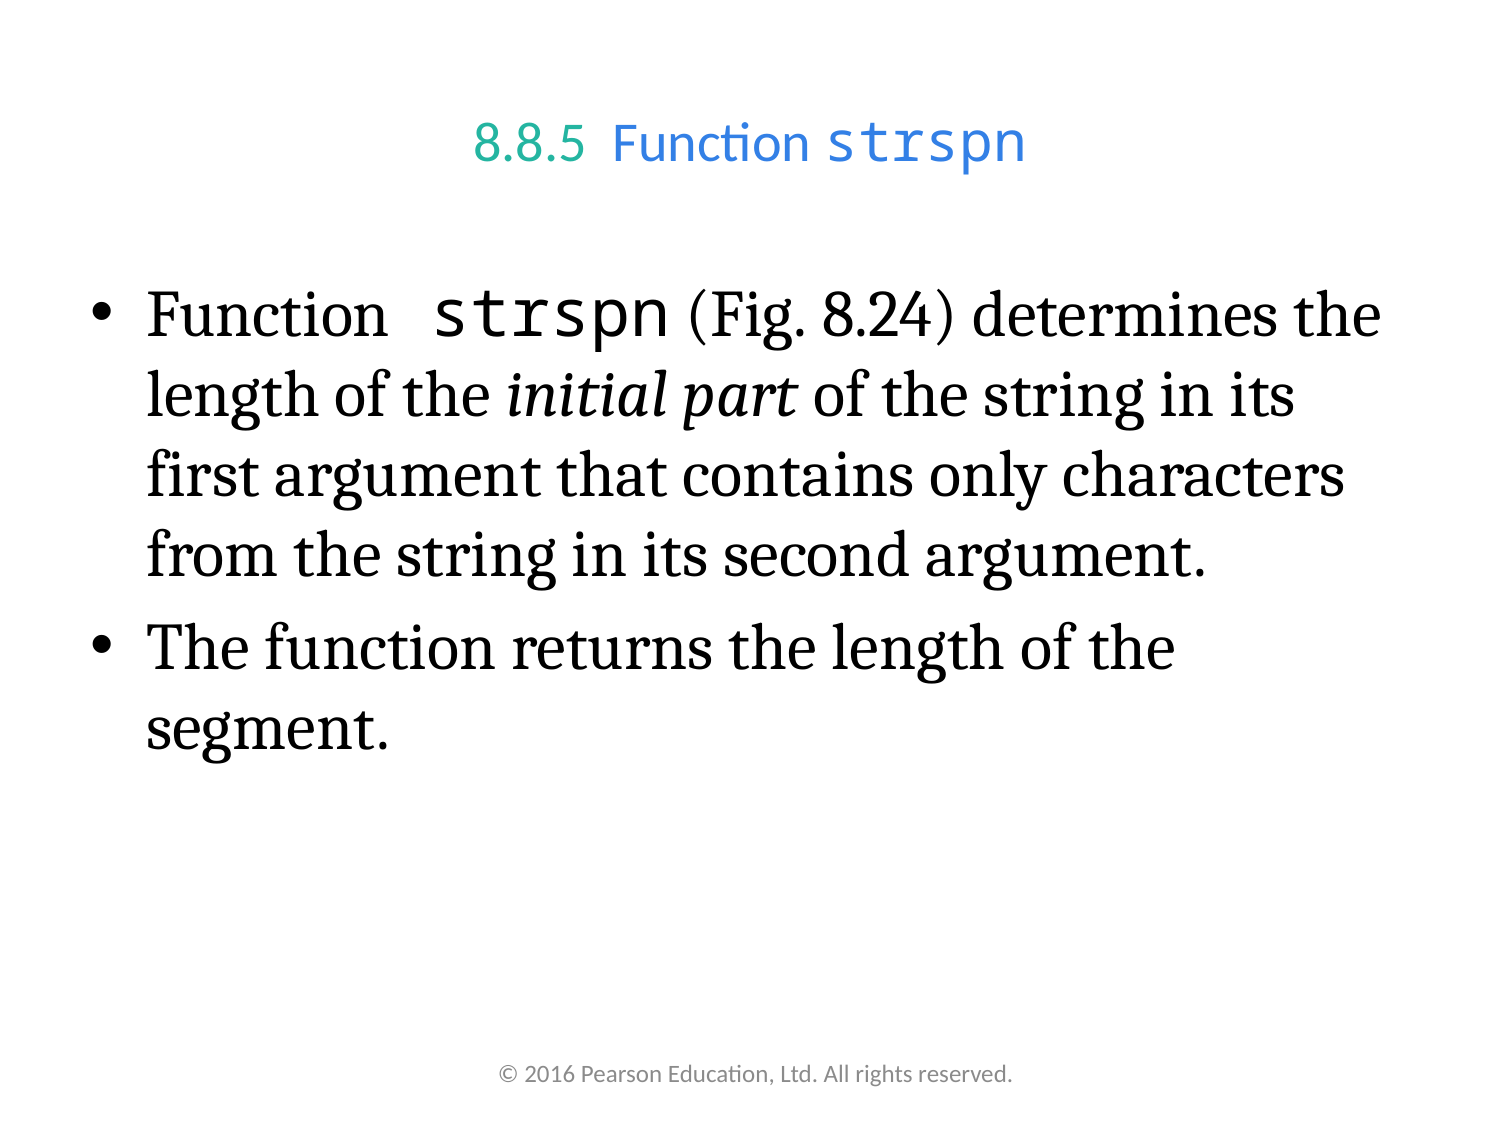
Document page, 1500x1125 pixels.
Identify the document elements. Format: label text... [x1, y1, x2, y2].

footer © 2016 Pearson Education, Ltd. All rights reserved. [362, 1042, 1150, 1103]
list Function strspn (Fig. 8.24) determines the length of the initial part of the string in its first argument that contains only characters from the string in its second argument. The function returns the length of the segment. [75, 262, 1425, 1005]
title 8.8.5 Function strspn [75, 45, 1425, 233]
